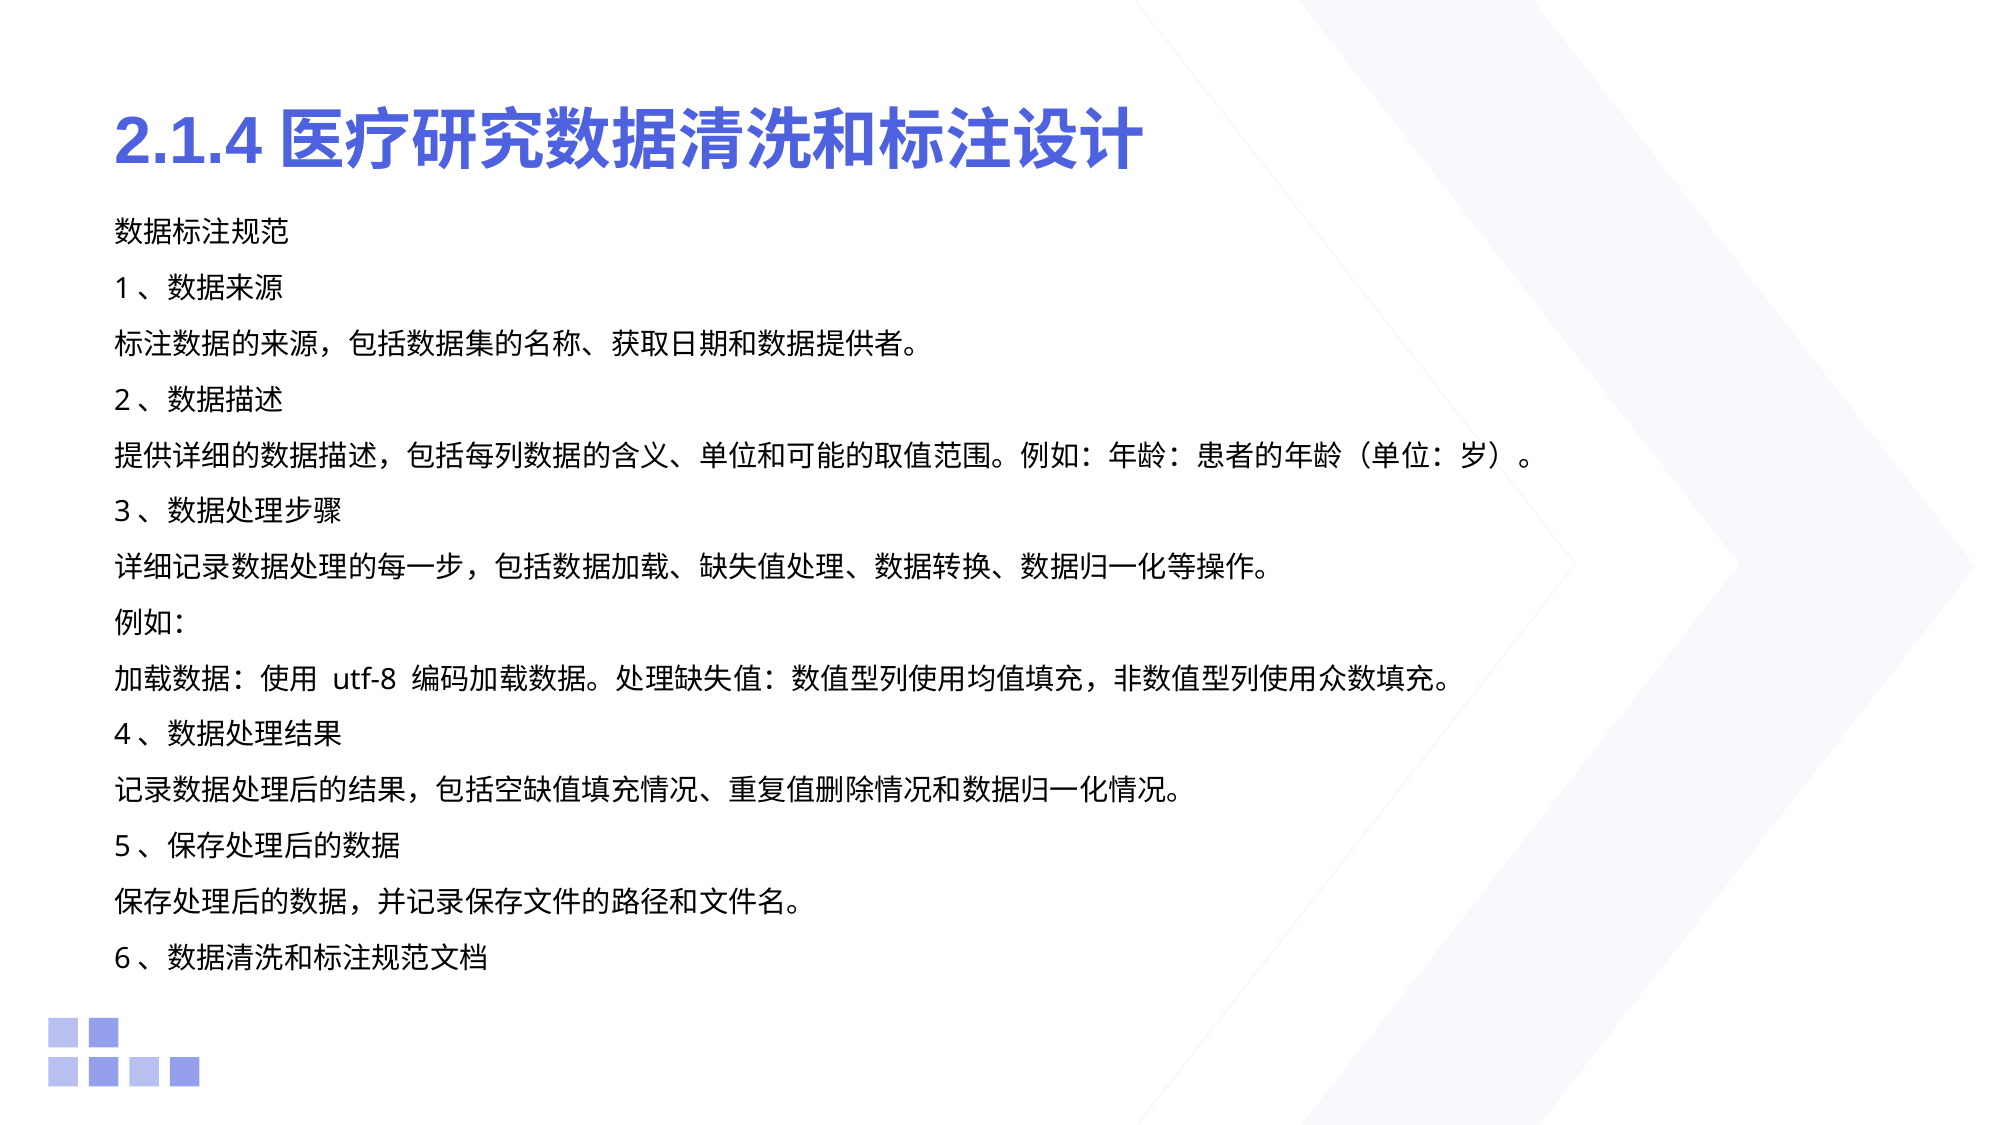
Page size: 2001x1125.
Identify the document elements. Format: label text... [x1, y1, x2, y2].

list 数据标注规范 1、数据来源 标注数据的来源，包括数据集的名称、获取日期和数据提供者。 2、数据描述 提供详细的数据描述，包括每列数据的含义、单位和可能的取值范围。例如：年龄：患者的年龄（单位：岁）。 3、数据处理步骤 详细记录数据处理的每一步，包括数据加载、缺失值处理、数据转换、数据归一化等操作。 例如： 加载数据：使用 utf-8 编码加载数据。处理缺失值：数值型列使用均值填充，非数值型列使用众数填充。 4、数据处理结果 记录数据处理后的结果，包括空缺值填充情况、重复值删除情况和数据归一化情况。 5、保存处理后的数据 保存处理后的数据，并记录保存文件的路径和文件名。 6、数据清洗和标注规范文档 [114, 213, 1886, 1013]
title 2.1.4医疗研究数据清洗和标注设计 [114, 59, 1886, 178]
